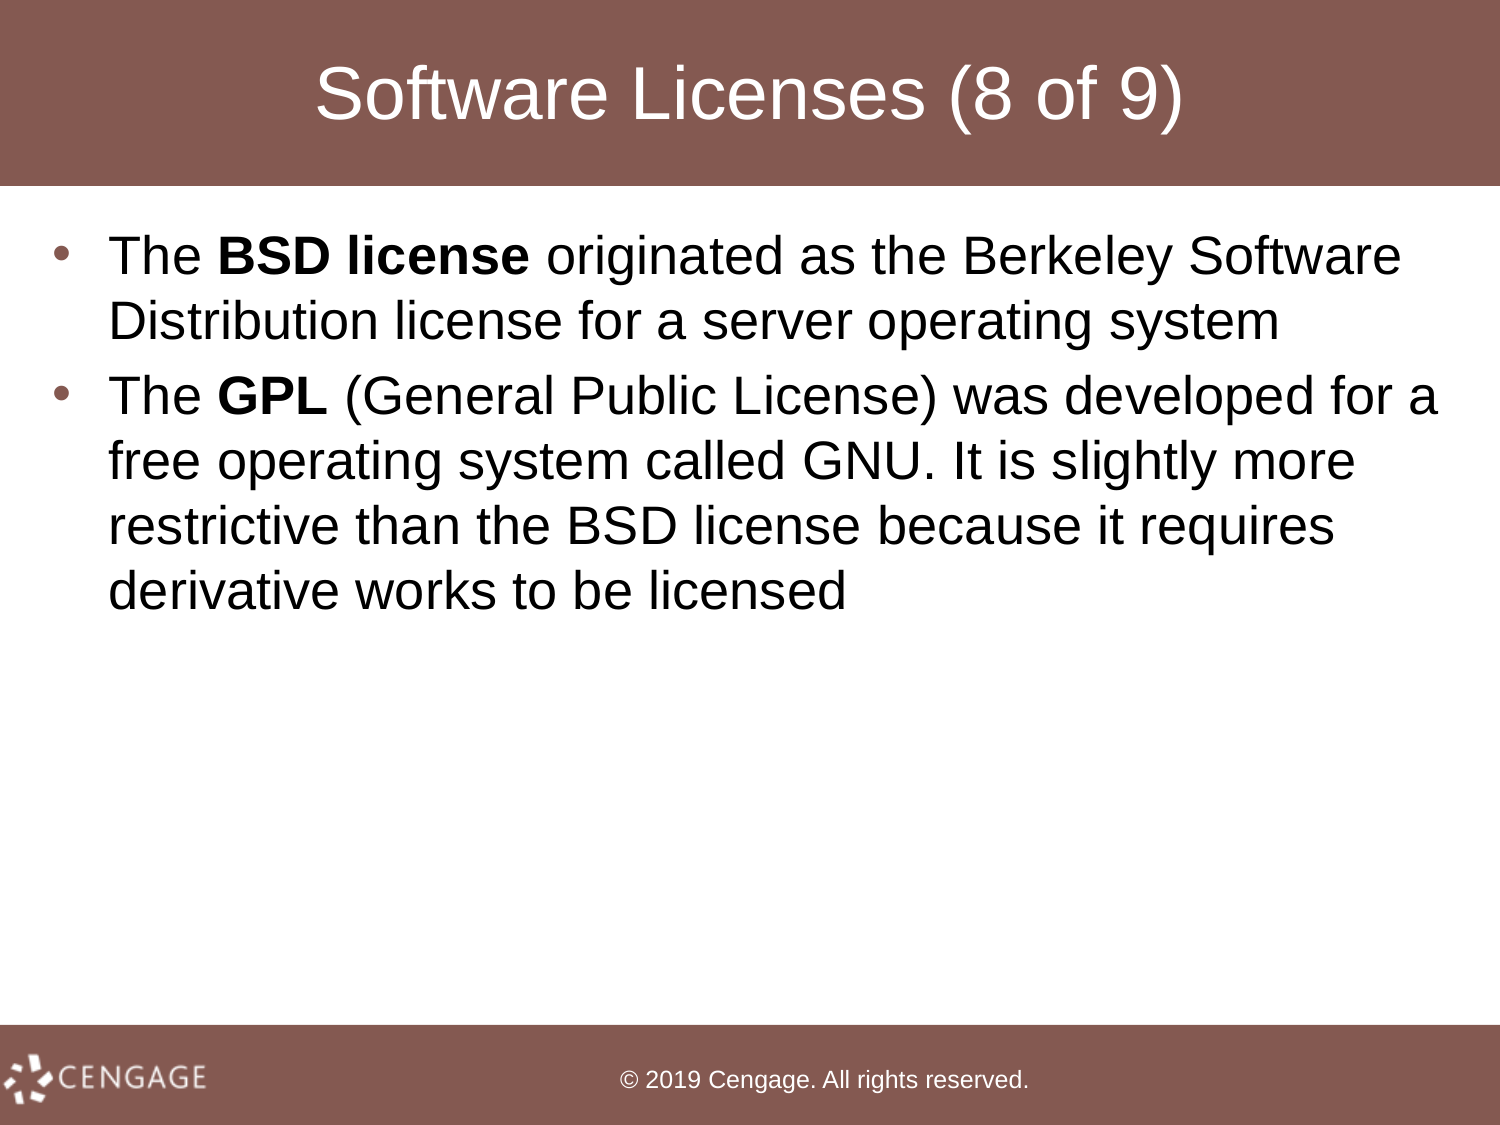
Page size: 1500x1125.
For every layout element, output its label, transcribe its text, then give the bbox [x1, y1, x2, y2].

list The BSD license originated as the Berkeley Software Distribution license for a server operating system The GPL (General Public License) was developed for a free operating system called GNU. It is slightly more restrictive than the BSD license because it requires derivative works to be licensed [37, 212, 1475, 1005]
title Software Licenses (8 of 9) [75, 4, 1425, 175]
picture [0, 1051, 211, 1106]
